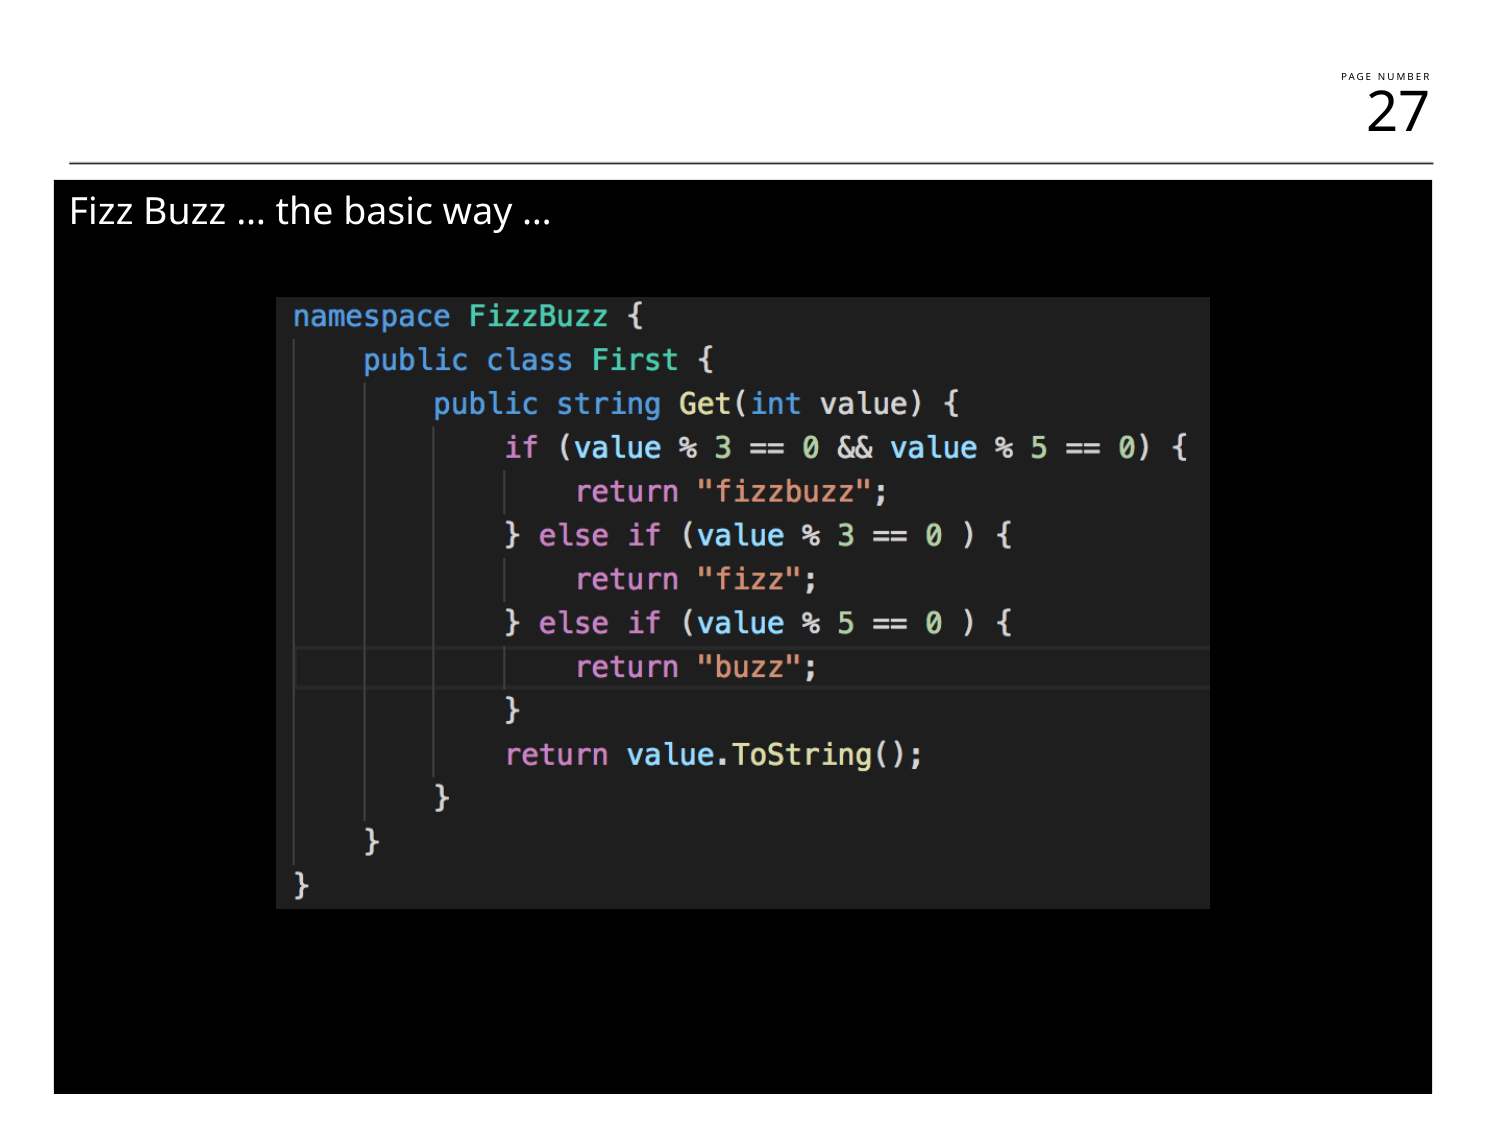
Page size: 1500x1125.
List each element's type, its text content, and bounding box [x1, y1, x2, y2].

list Fizz Buzz … the basic way … [53, 179, 1433, 1094]
picture [275, 297, 1210, 909]
